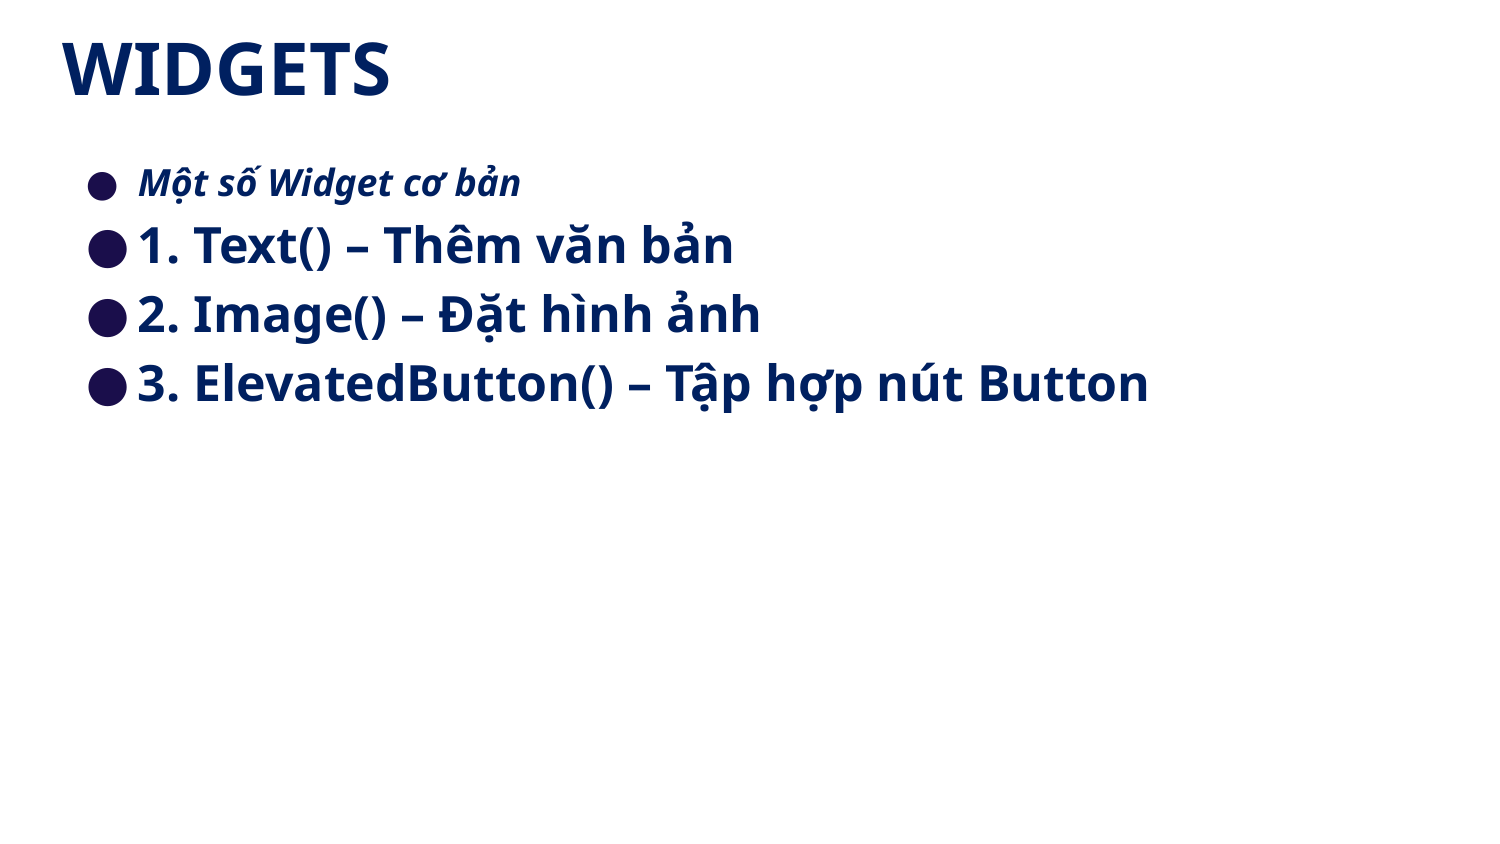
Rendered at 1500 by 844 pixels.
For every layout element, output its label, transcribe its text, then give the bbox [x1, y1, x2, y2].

list Một số Widget cơ bản 1. Text() – Thêm văn bản 2. Image() – Đặt hình ảnh 3. ElevatedButton() – Tập hợp nút Button [47, 137, 1286, 612]
title WIDGETS [47, 7, 1286, 137]
